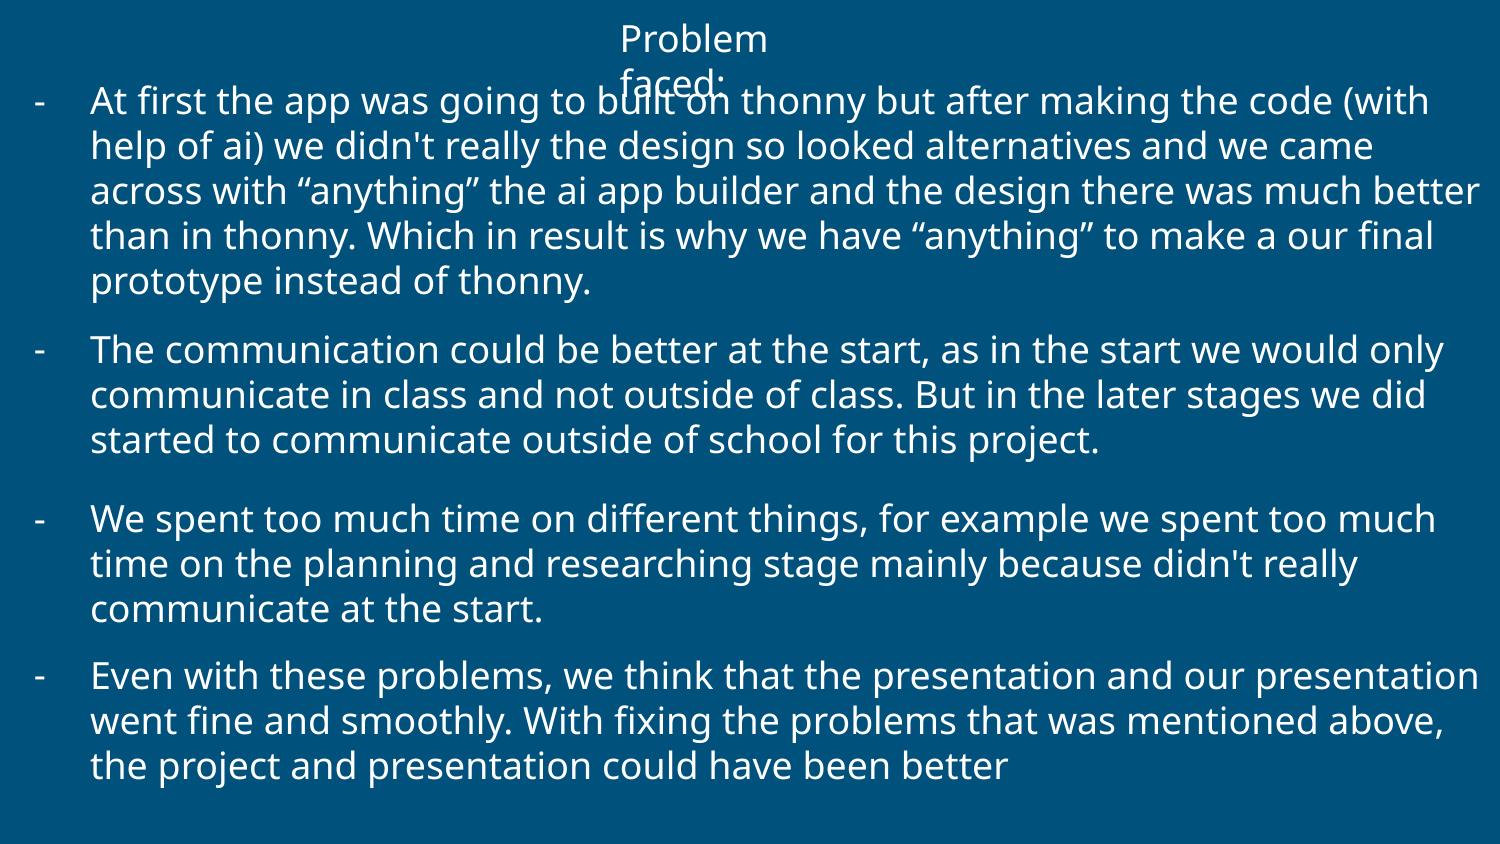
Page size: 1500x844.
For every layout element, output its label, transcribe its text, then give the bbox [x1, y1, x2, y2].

text_box Even with these problems, we think that the presentation and our presentation went fine and smoothly. With fixing the problems that was mentioned above, the project and presentation could have been better [0, 636, 1500, 787]
text_box We spent too much time on different things, for example we spent too much time on the planning and researching stage mainly because didn't really communicate at the start. [0, 480, 1500, 636]
text_box At first the app was going to built on thonny but after making the code (with help of ai) we didn't really the design so looked alternatives and we came across with “anything” the ai app builder and the design there was much better than in thonny. Which in result is why we have “anything” to make a our final prototype instead of thonny. [0, 62, 1500, 311]
text_box The communication could be better at the start, as in the start we would only communicate in class and not outside of class. But in the later stages we did started to communicate outside of school for this project. [0, 311, 1500, 480]
text_box Problem faced: [604, 0, 896, 62]
